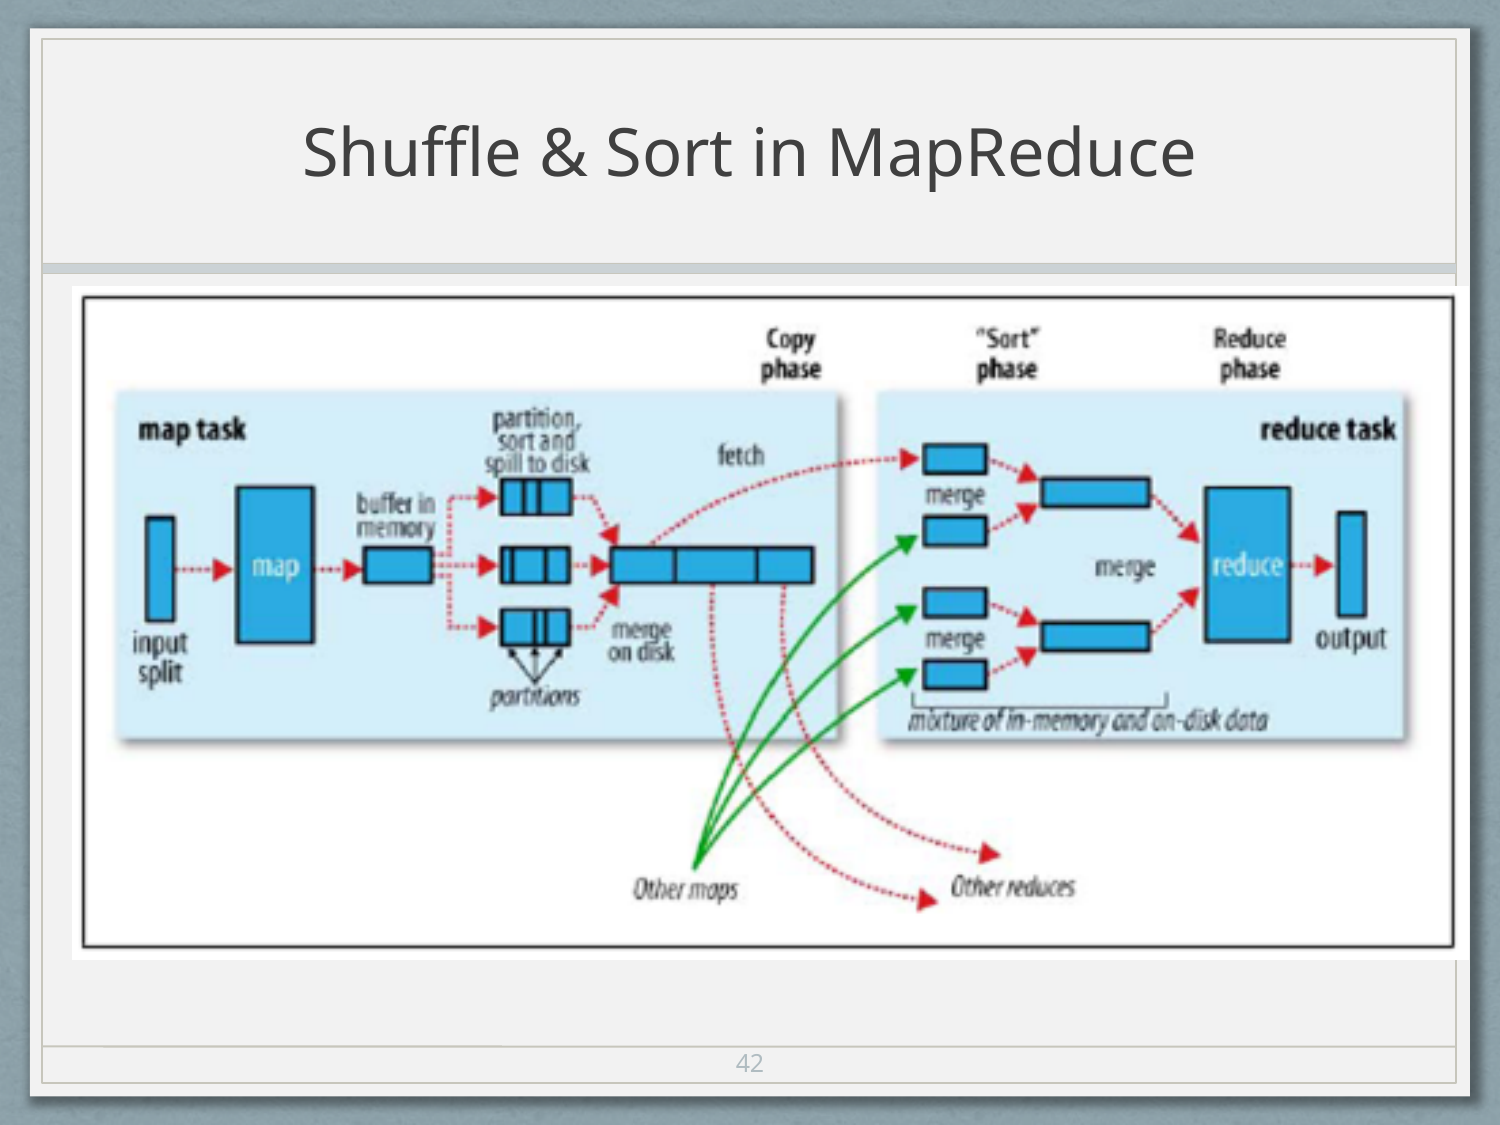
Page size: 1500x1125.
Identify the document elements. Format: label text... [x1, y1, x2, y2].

title Shuffle & Sort in MapReduce [147, 40, 1353, 260]
slide_number 42 [687, 1042, 813, 1088]
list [72, 285, 1469, 961]
